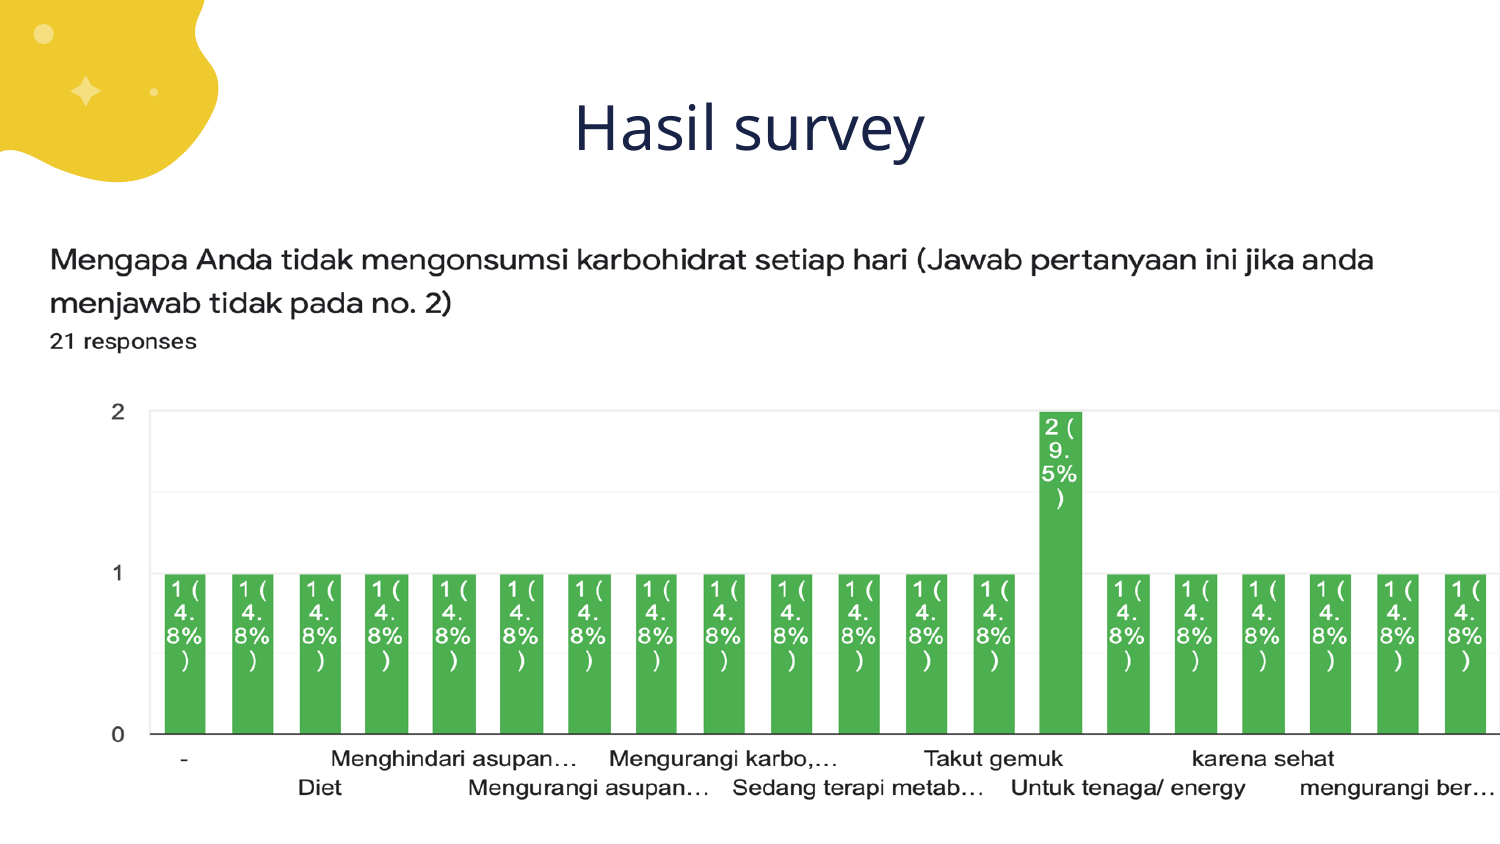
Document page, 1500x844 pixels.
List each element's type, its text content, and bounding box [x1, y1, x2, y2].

title Hasil survey [118, 72, 1382, 167]
picture [0, 197, 1500, 844]
